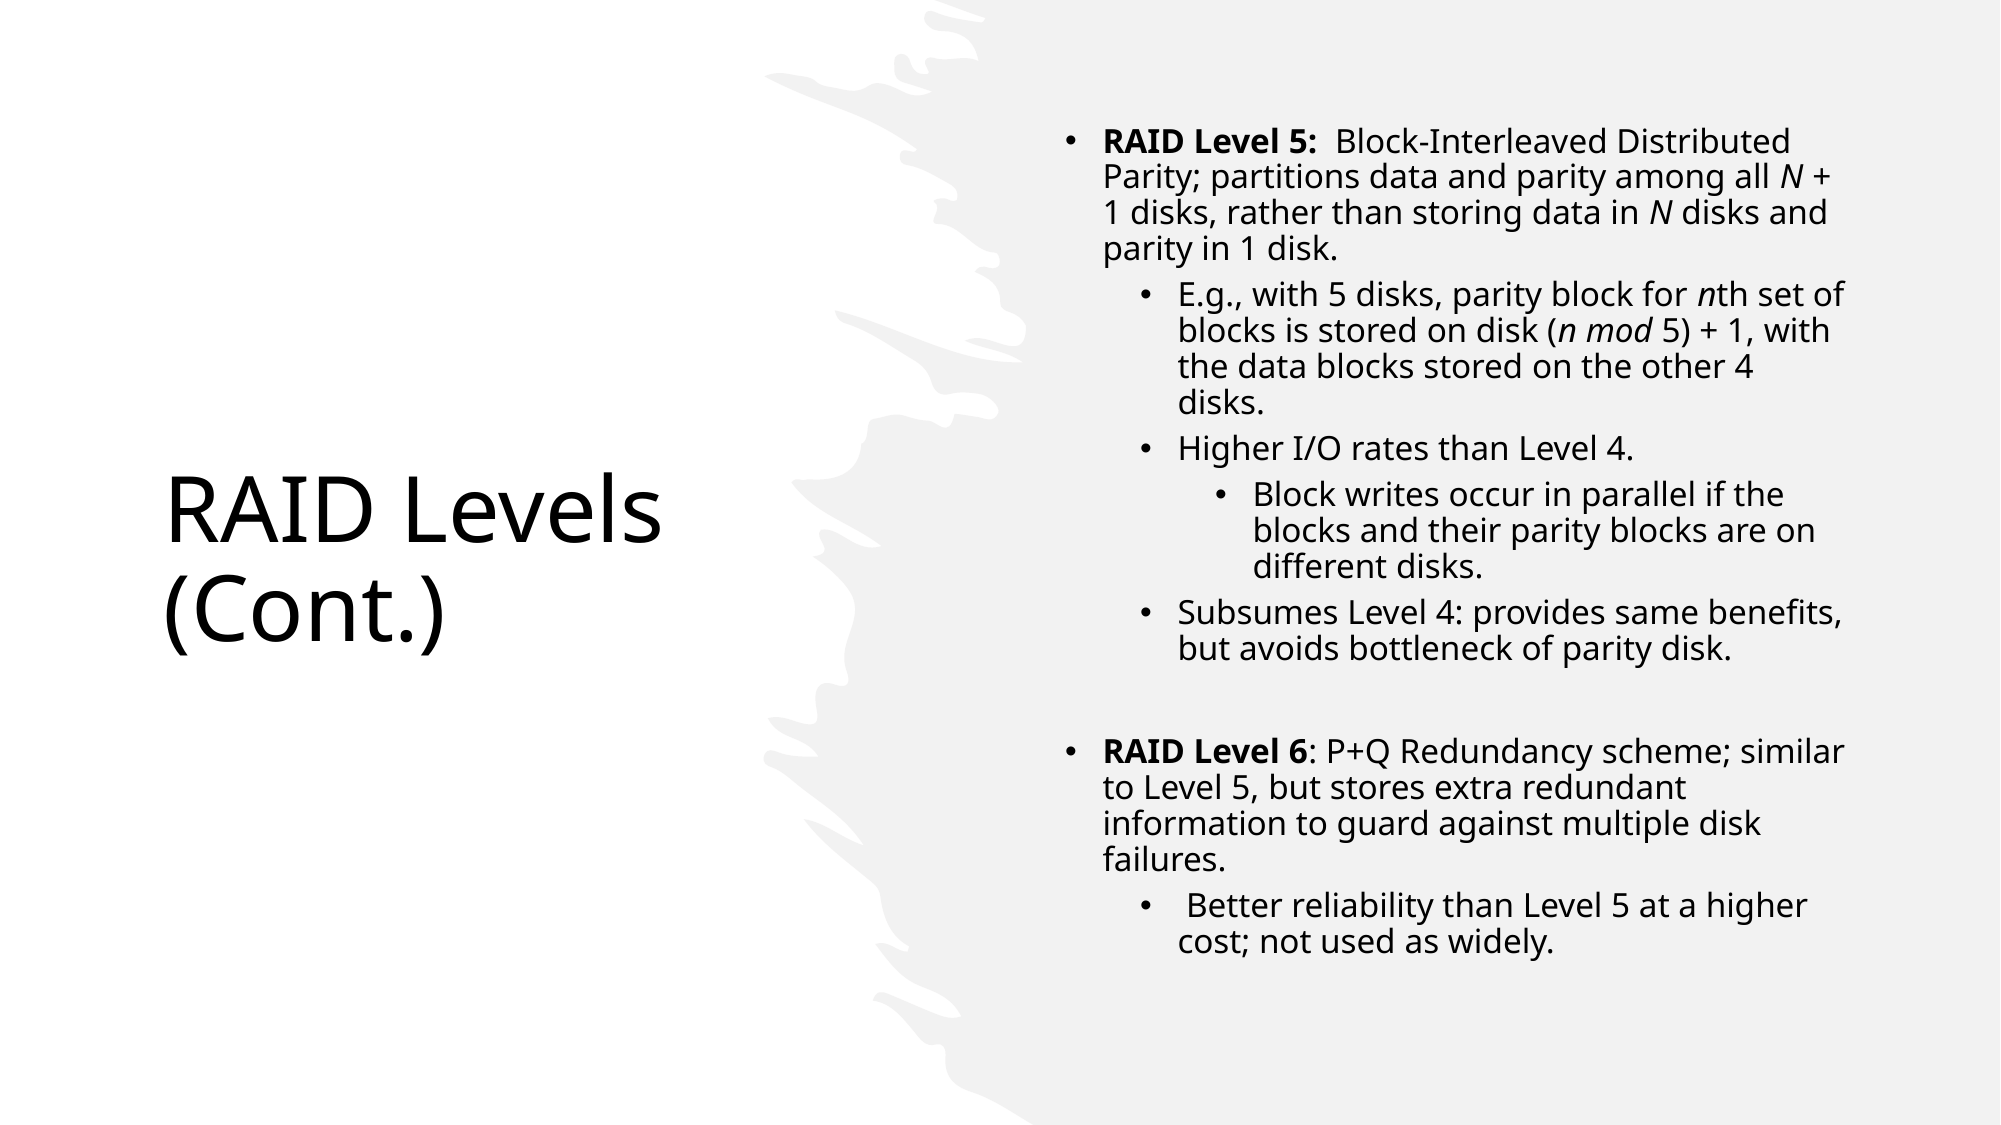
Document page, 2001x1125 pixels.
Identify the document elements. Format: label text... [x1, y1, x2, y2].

text_box [764, 0, 2000, 1125]
list RAID Level 5: Block-Interleaved Distributed Parity; partitions data and parity among all N + 1 disks, rather than storing data in N disks and parity in 1 disk. E.g., with 5 disks, parity block for nth set of blocks is stored on disk (n mod 5) + 1, with the data blocks stored on the other 4 disks. Higher I/O rates than Level 4. Block writes occur in parallel if the blocks and their parity blocks are on different disks. Subsumes Level 4: provides same benefits, but avoids bottleneck of parity disk. RAID Level 6: P+Q Redundancy scheme; similar to Level 5, but stores extra redundant information to guard against multiple disk failures. Better reliability than Level 5 at a higher cost; not used as widely. [1050, 116, 1863, 1008]
text_box [0, 0, 1031, 1125]
title RAID Levels (Cont.) [148, 174, 764, 951]
